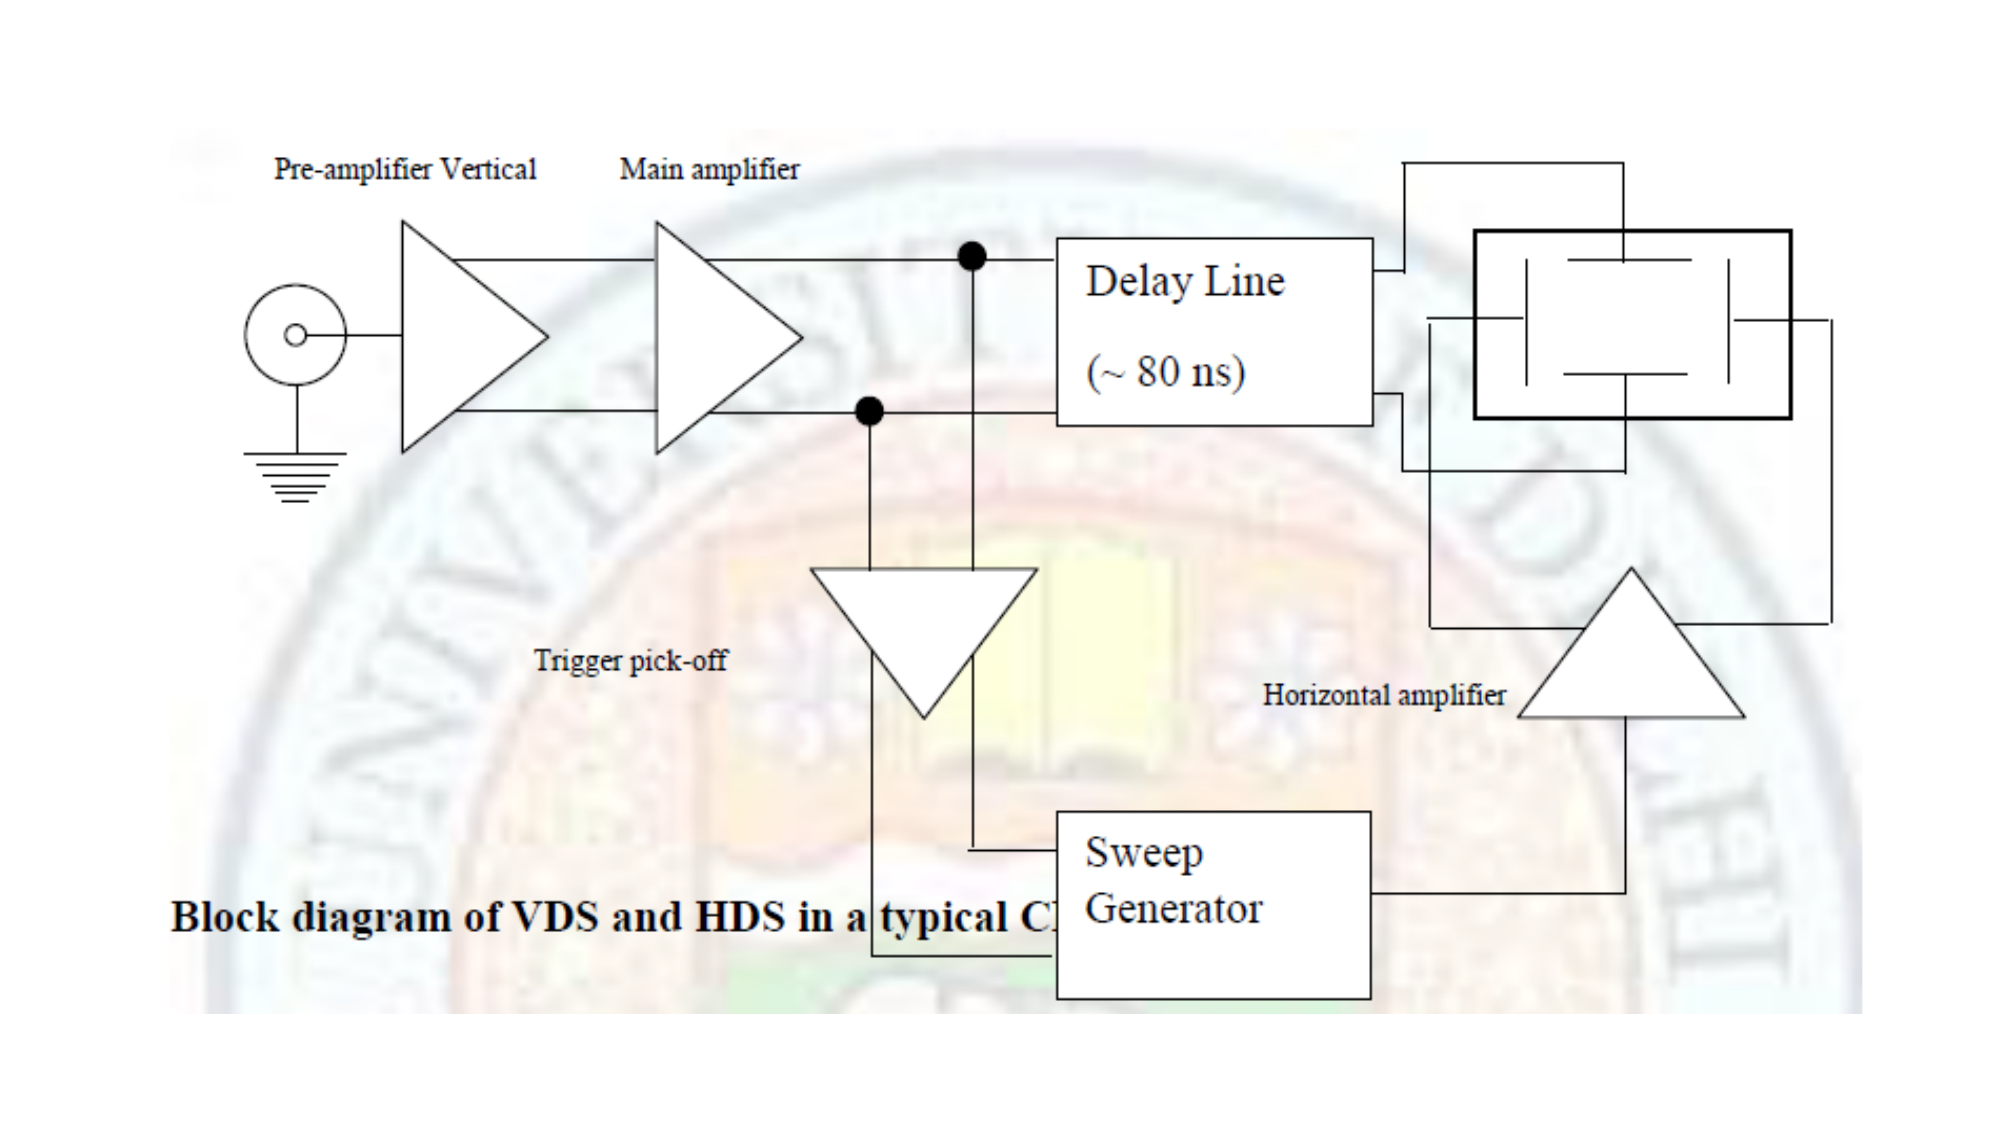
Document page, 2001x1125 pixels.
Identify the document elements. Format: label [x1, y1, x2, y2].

picture [119, 59, 1863, 1014]
